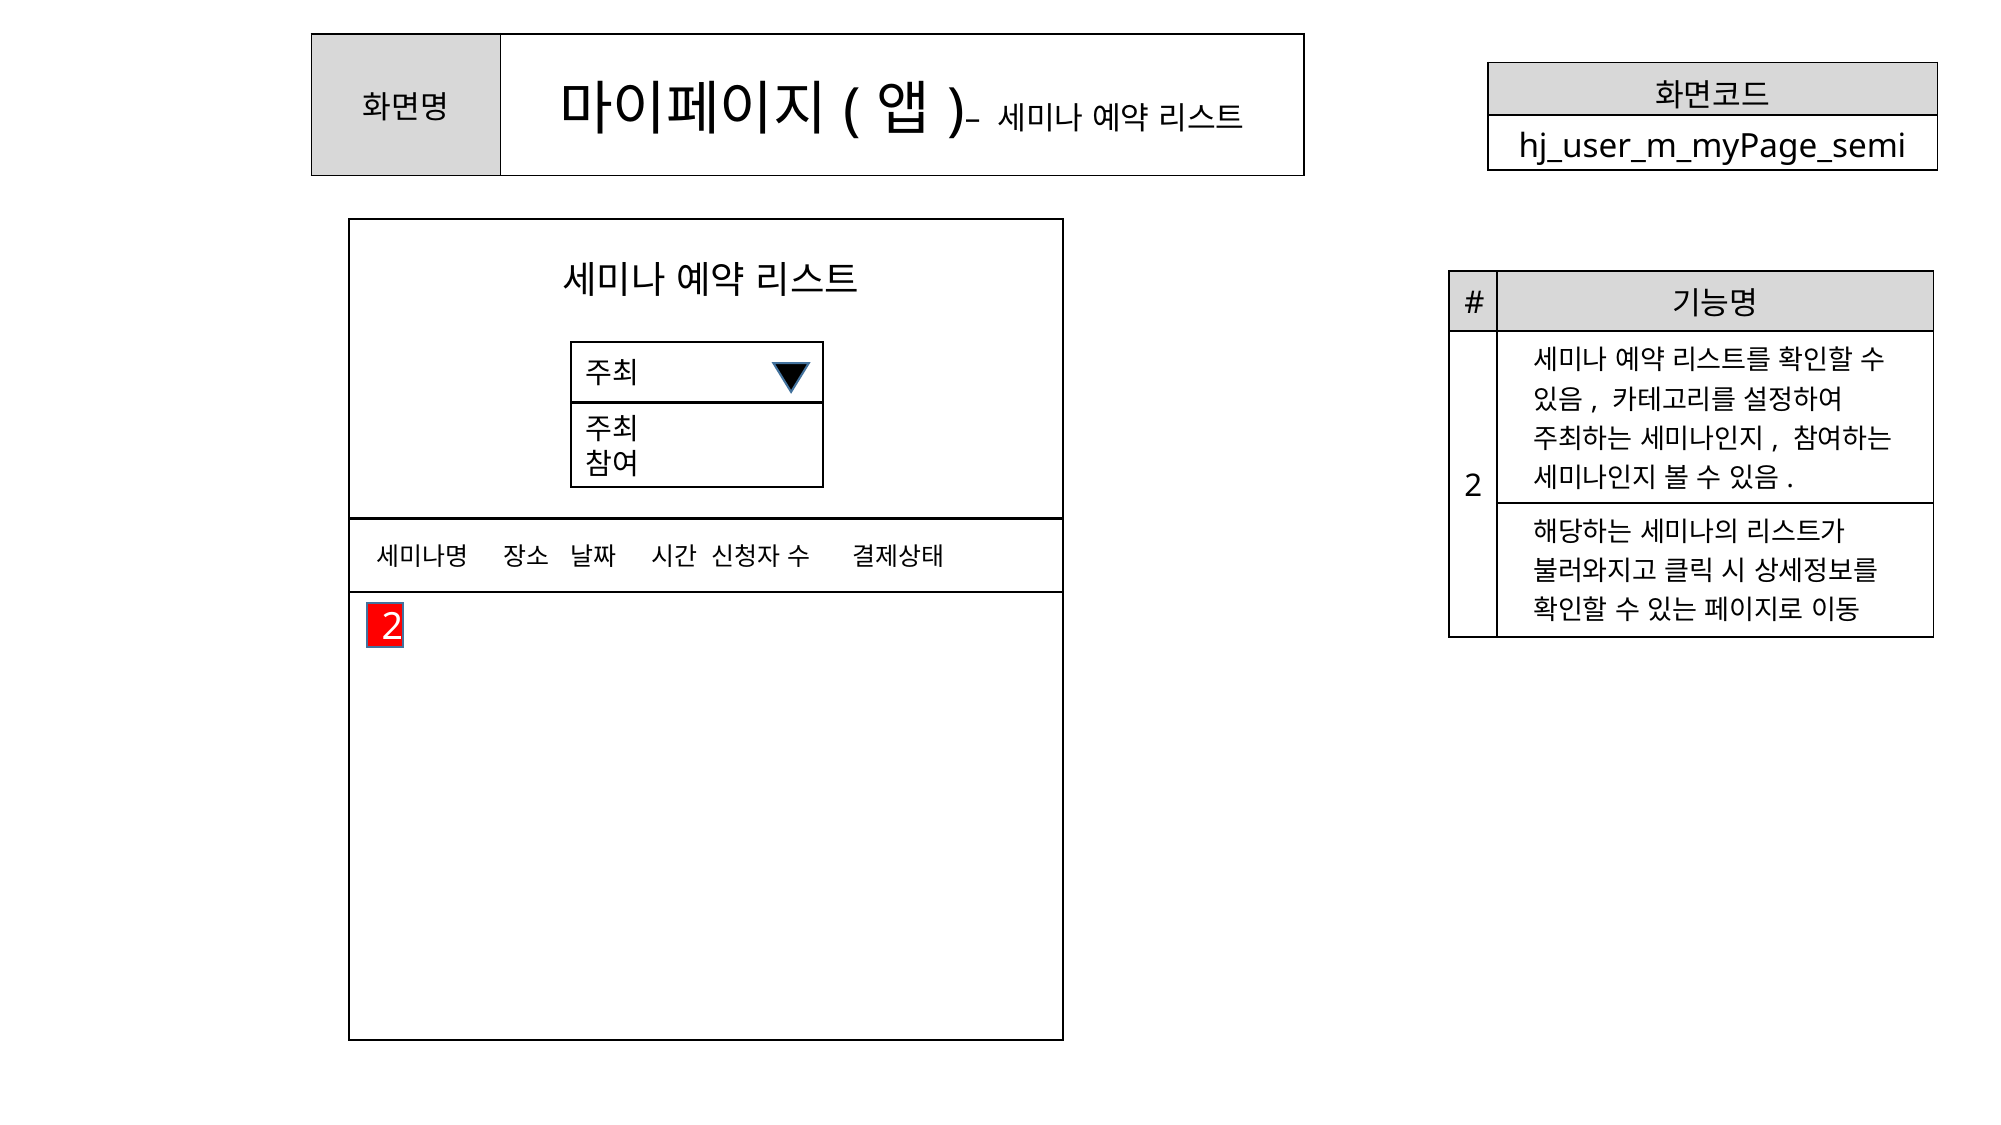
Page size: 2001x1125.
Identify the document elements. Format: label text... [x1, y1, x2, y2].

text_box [570, 341, 824, 487]
table_cell 세미나 예약 리스트를 확인할 수 있음, 카테고리를 설정하여 주최하는 세미나인지, 참여하는 세미나인지 볼 수 있음. [1498, 332, 1933, 502]
table_header 기능명 [1498, 272, 1933, 330]
table_header 화면명 [312, 35, 500, 175]
table_cell 2 [1450, 332, 1496, 636]
table_header 화면코드 [1489, 63, 1937, 114]
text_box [348, 517, 1064, 1040]
table_cell 해당하는 세미나의 리스트가 불러와지고 클릭 시 상세정보를 확인할 수 있는 페이지로 이동 [1498, 504, 1933, 636]
text_box [348, 218, 1064, 517]
text_box 세미나 예약 리스트 [547, 248, 939, 309]
table_cell hj_user_m_myPage_semi [1489, 116, 1937, 169]
table_header 마이페이지(앱)– 세미나 예약 리스트 [501, 35, 1303, 175]
table_header # [1450, 272, 1496, 330]
